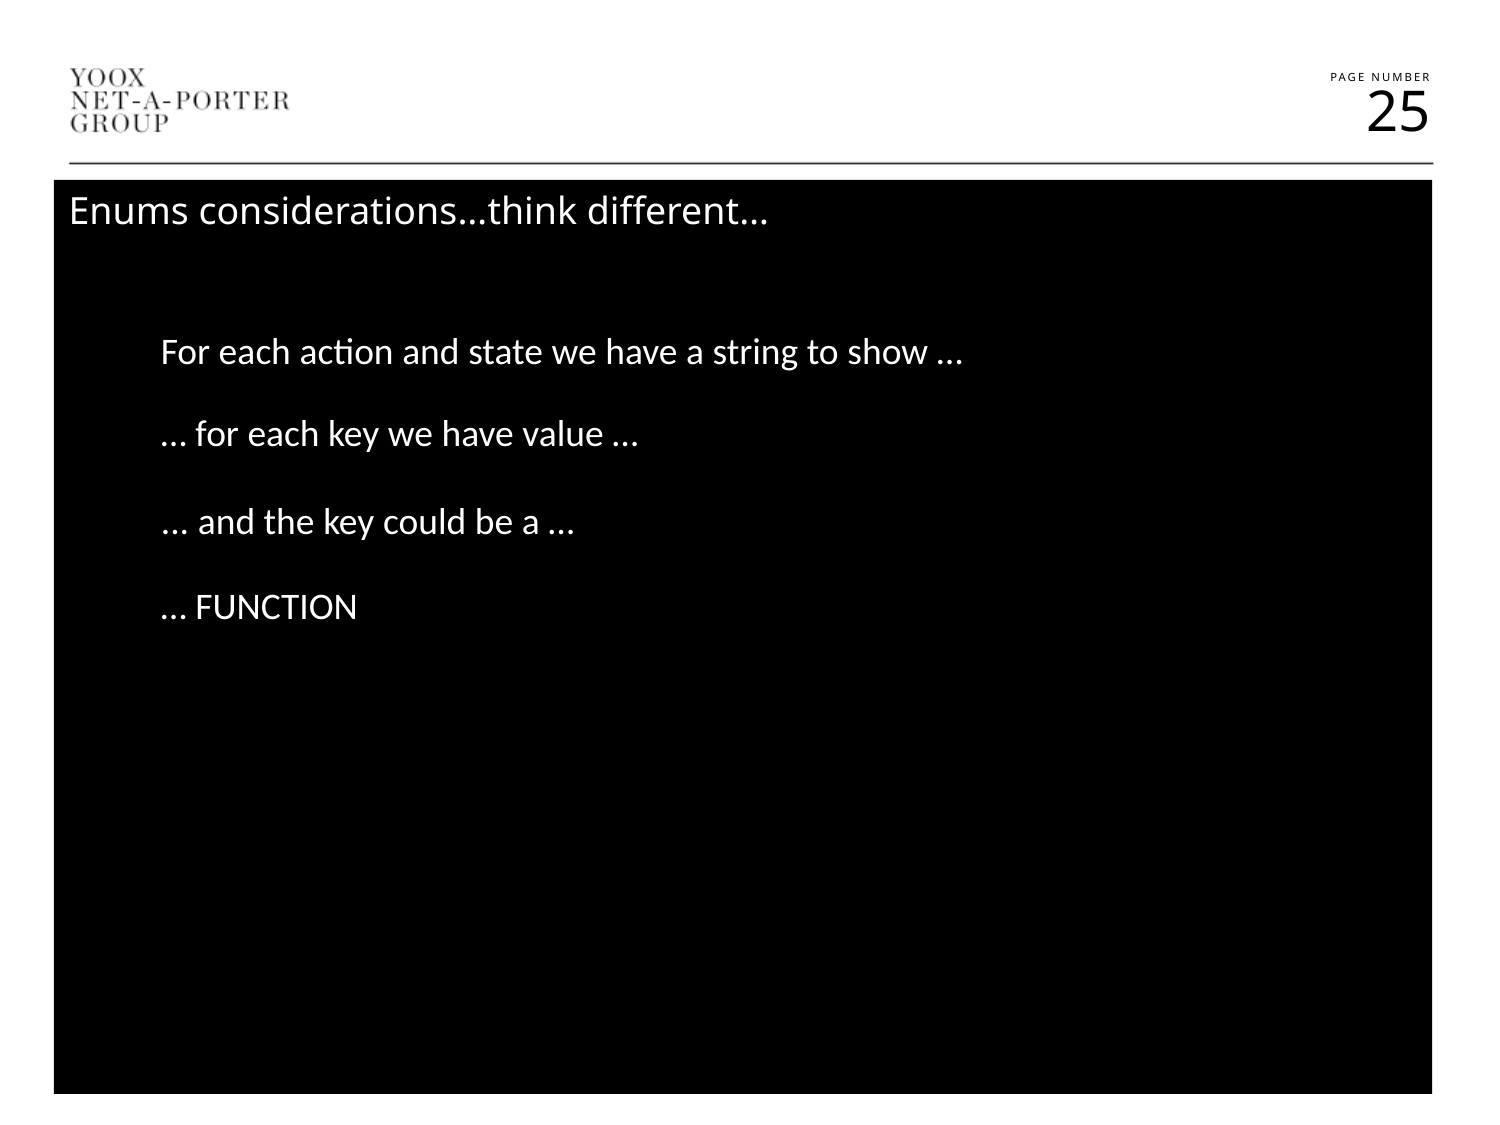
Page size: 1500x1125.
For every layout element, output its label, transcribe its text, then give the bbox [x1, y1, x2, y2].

text_box … for each key we have value … [146, 401, 1306, 462]
text_box For each action and state we have a string to show … [146, 319, 1306, 380]
list Enums considerations…think different… [53, 179, 1433, 1094]
text_box … FUNCTION [146, 574, 1306, 635]
text_box ... and the key could be a … [146, 489, 1306, 550]
